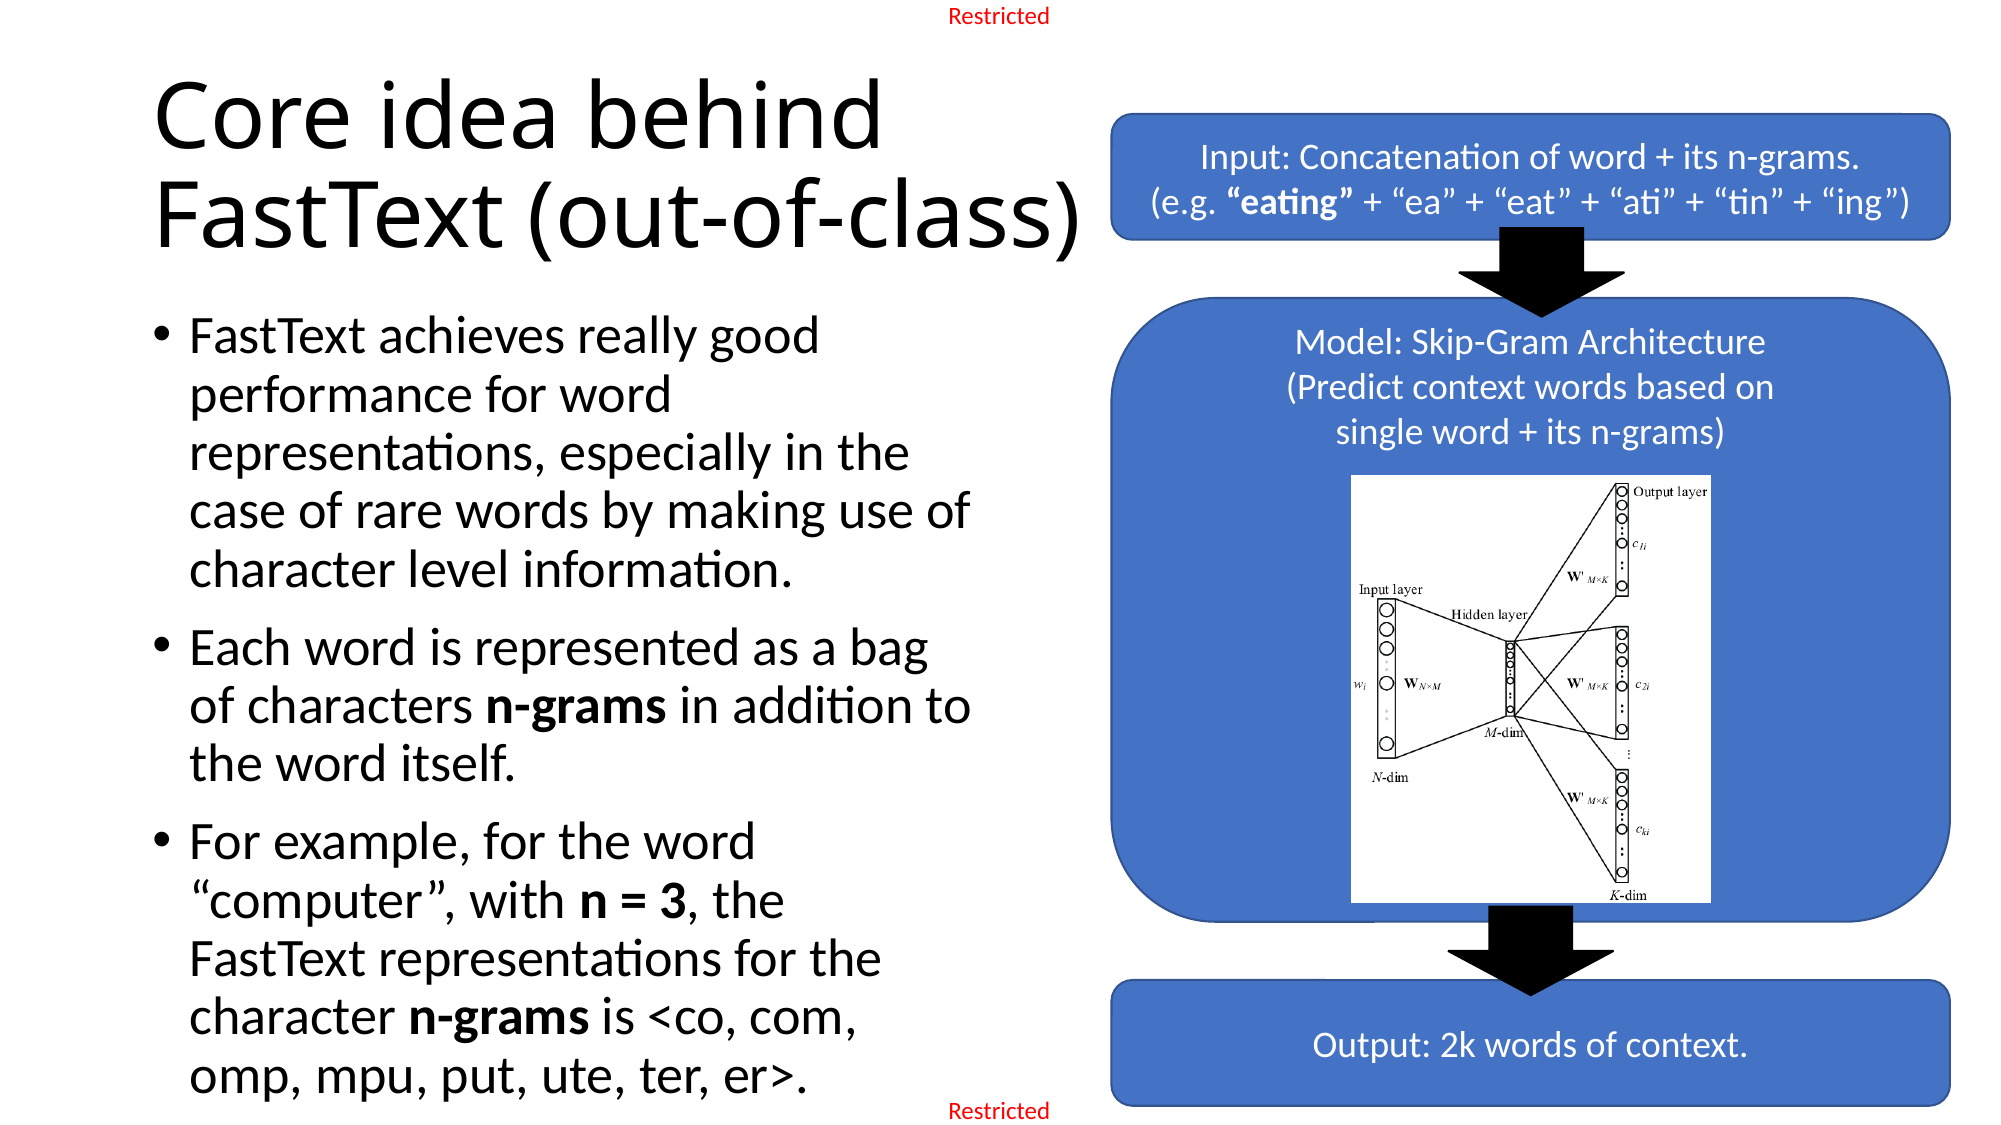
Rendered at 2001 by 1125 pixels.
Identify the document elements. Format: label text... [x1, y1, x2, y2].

text_box [1447, 905, 1614, 997]
text_box Output: 2k words of context. [1110, 978, 1951, 1107]
list FastText achieves really good performance for word representations, especially in the case of rare words by making use of character level information. Each word is represented as a bag of characters n-grams in addition to the word itself. For example, for the word “computer”, with n = 3, the FastText representations for the character n-grams is <co, com, omp, mpu, put, ute, ter, er>. [137, 299, 988, 1125]
text_box [1458, 227, 1625, 318]
text_box Input: Concatenation of word + its n-grams. (e.g. “eating” + “ea” + “eat” + “ati” + “tin” + “ing”) [1110, 112, 1951, 241]
text_box Model: Skip-Gram Architecture (Predict context words based on single word + its n-grams) [1110, 296, 1951, 923]
title Core idea behind FastText (out-of-class) [137, 59, 1863, 278]
picture [1351, 475, 1711, 903]
